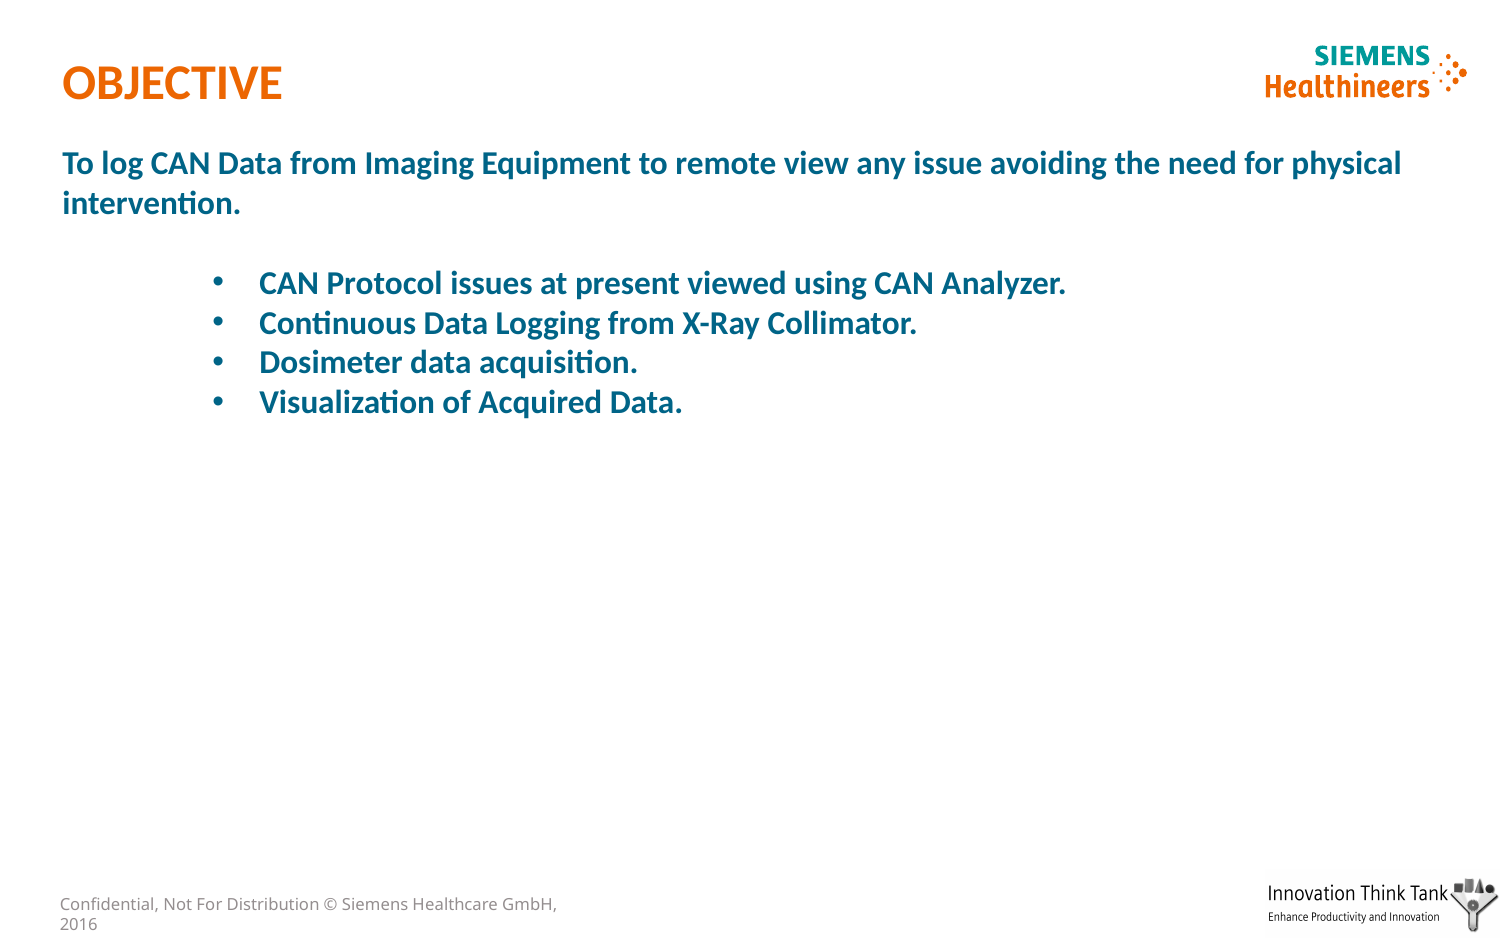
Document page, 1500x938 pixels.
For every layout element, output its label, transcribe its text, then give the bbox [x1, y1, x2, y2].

text_box To log CAN Data from Imaging Equipment to remote view any issue avoiding the need for physical intervention. CAN Protocol issues at present viewed using CAN Analyzer. Continuous Data Logging from X-Ray Collimator. Dosimeter data acquisition. Visualization of Acquired Data. [62, 106, 1438, 606]
title OBJECTIVE [62, 43, 1242, 106]
picture [1265, 869, 1500, 938]
